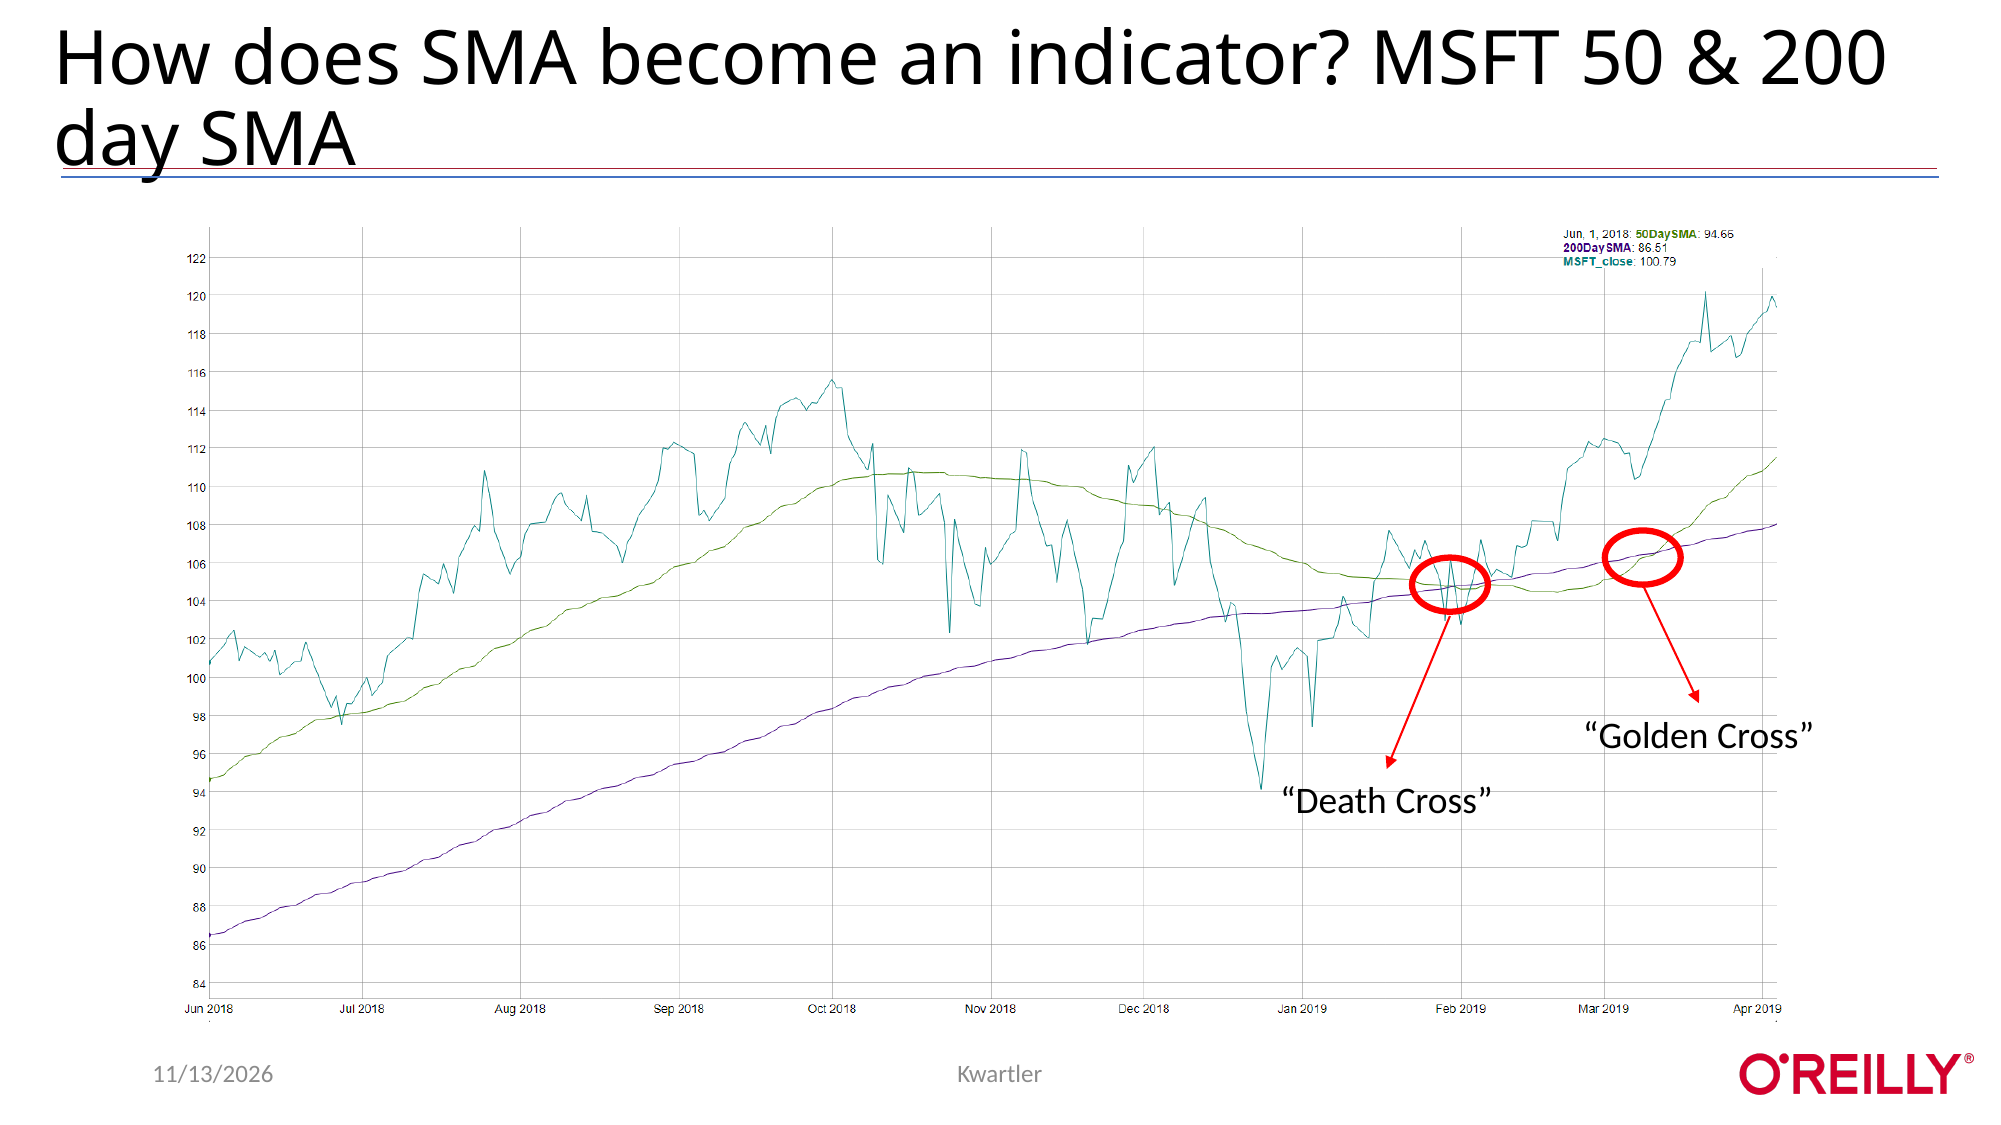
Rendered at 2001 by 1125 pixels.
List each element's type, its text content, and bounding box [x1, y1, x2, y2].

footer Kwartler [662, 1042, 1338, 1103]
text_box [157, 219, 1843, 1022]
picture [1737, 1050, 1975, 1096]
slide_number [137, 1042, 588, 1103]
title How does SMA become an indicator? MSFT 50 & 200 day SMA [38, 59, 1961, 142]
